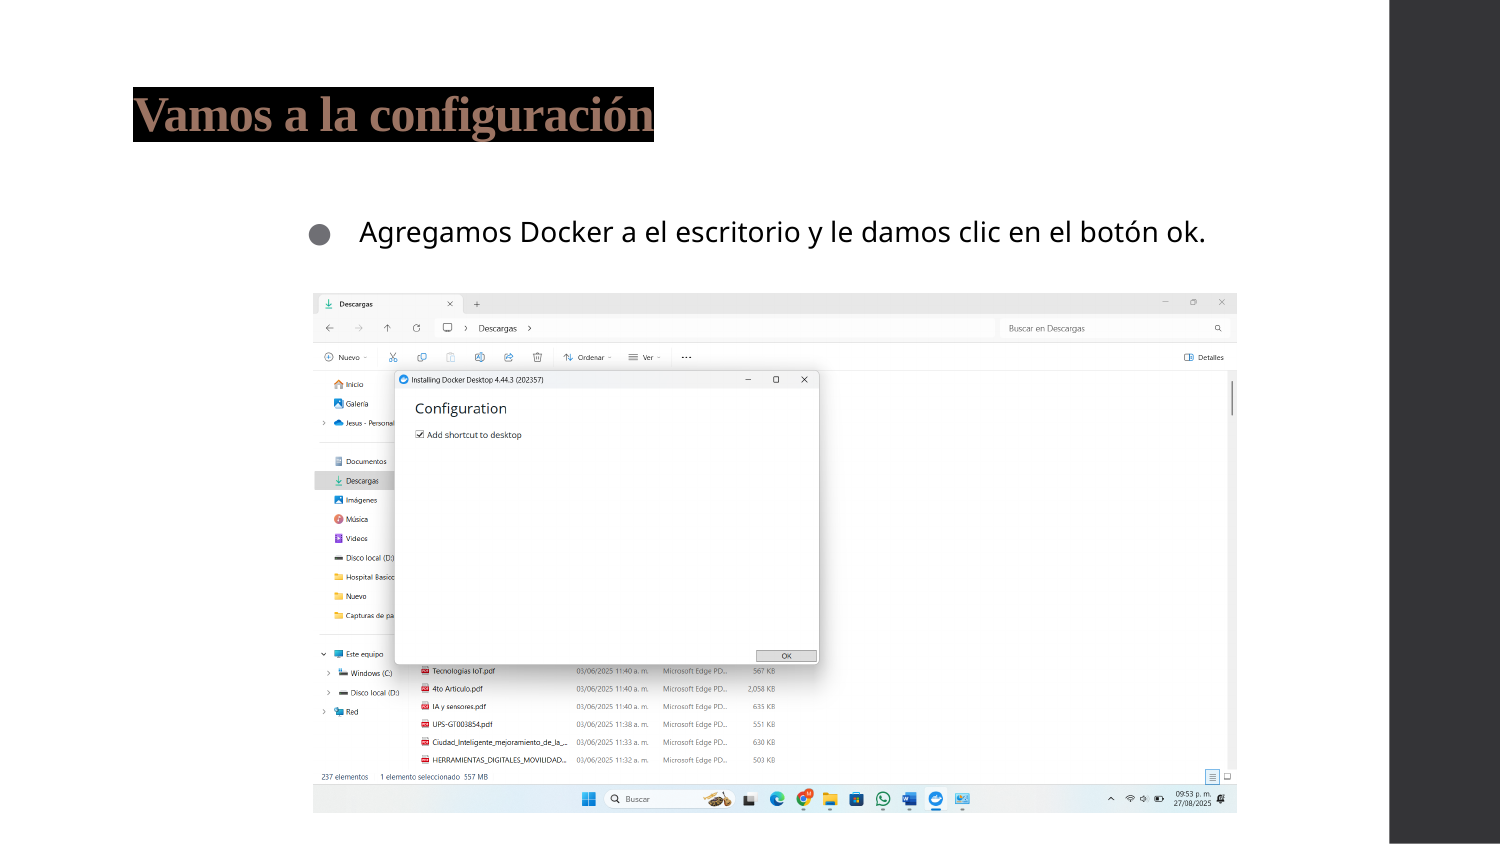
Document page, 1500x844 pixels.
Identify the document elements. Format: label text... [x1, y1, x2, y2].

title Vamos a la configuración [118, 72, 1382, 178]
list Agregamos Docker a el escritorio y le damos clic en el botón ok. [118, 199, 1382, 272]
picture [313, 292, 1237, 813]
